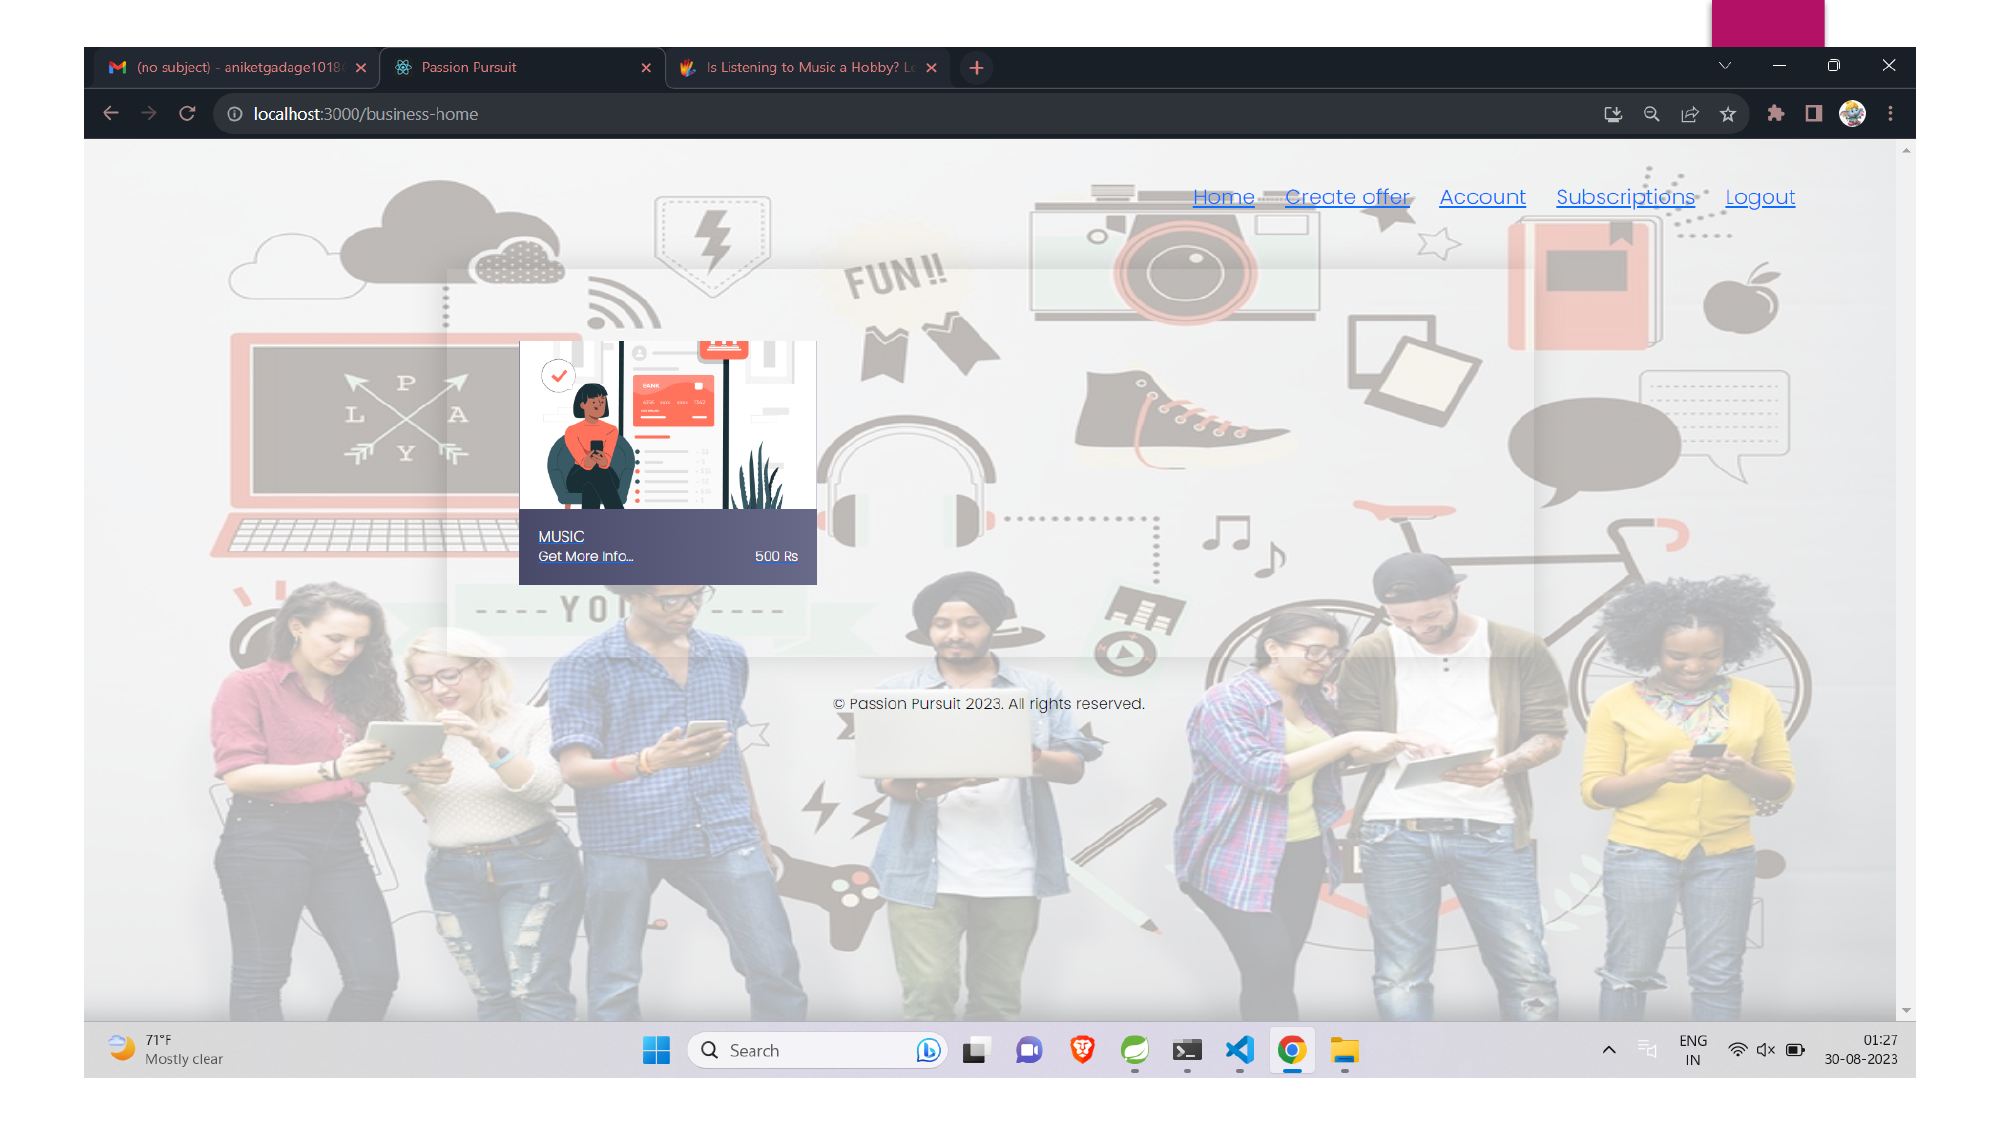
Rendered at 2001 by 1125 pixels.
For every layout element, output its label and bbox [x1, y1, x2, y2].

picture [84, 47, 1916, 1078]
